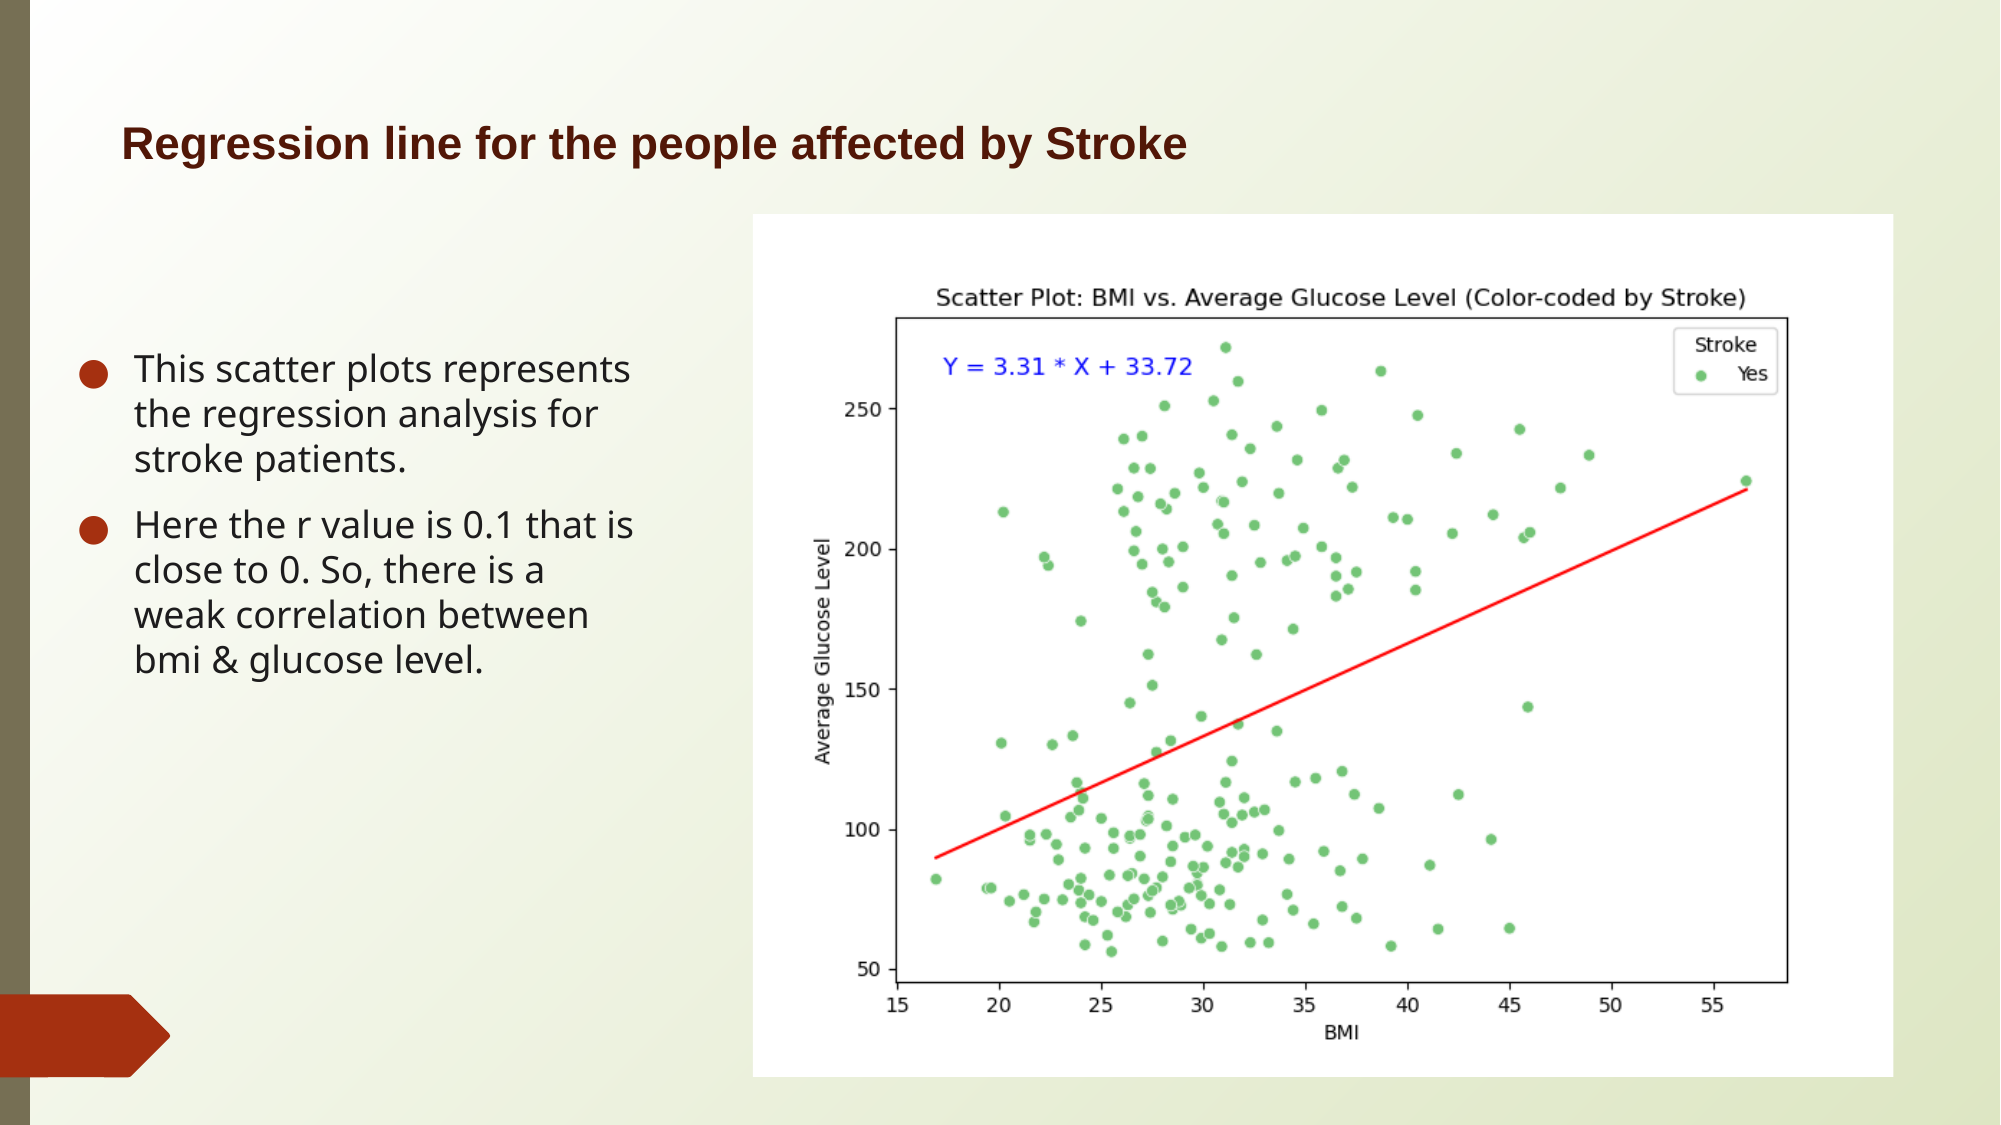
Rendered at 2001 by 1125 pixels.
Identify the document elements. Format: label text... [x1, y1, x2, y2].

text_box [0, 0, 30, 994]
title Regression line for the people affected by Stroke [106, 105, 1860, 215]
list This scatter plots represents the regression analysis for stroke patients. Here the r value is 0.1 that is close to 0. So, there is a weak correlation between bmi & glucose level. [62, 337, 662, 954]
text_box [30, 0, 2000, 1125]
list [752, 214, 1894, 1077]
text_box [0, 1078, 30, 1125]
text_box [0, 994, 171, 1078]
